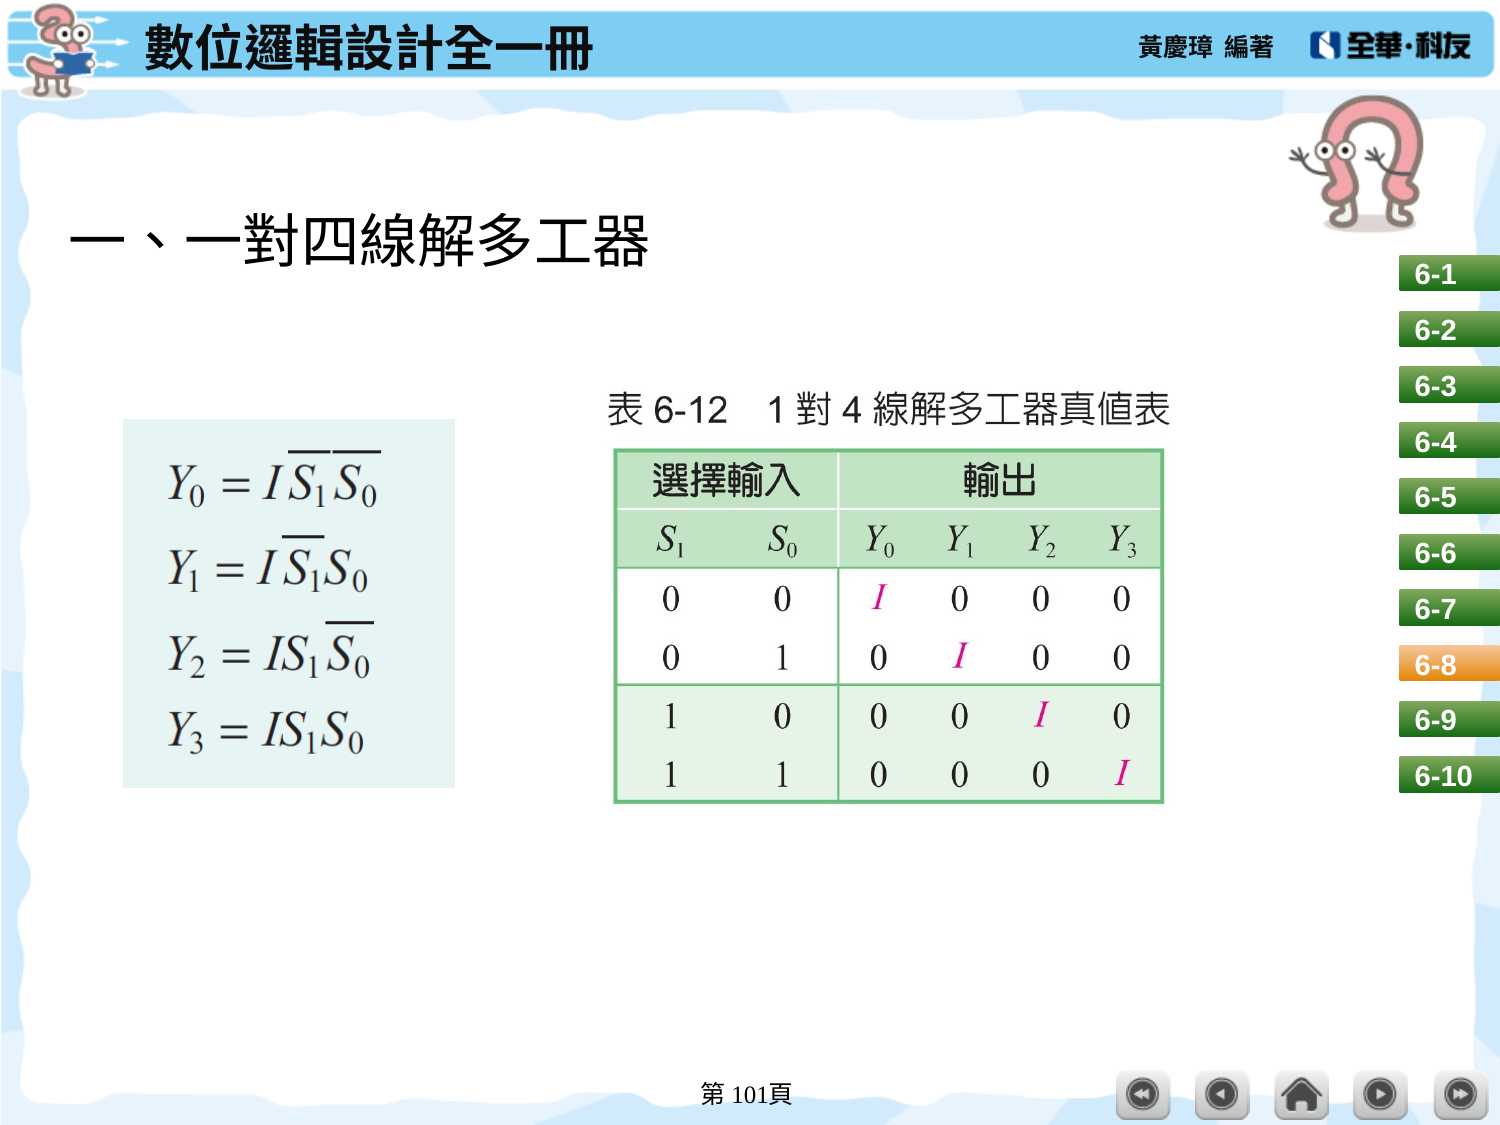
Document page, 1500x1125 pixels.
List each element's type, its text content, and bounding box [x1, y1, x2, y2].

picture [0, 0, 1500, 1125]
list 一、一對四線解多工器 [53, 196, 1388, 1024]
